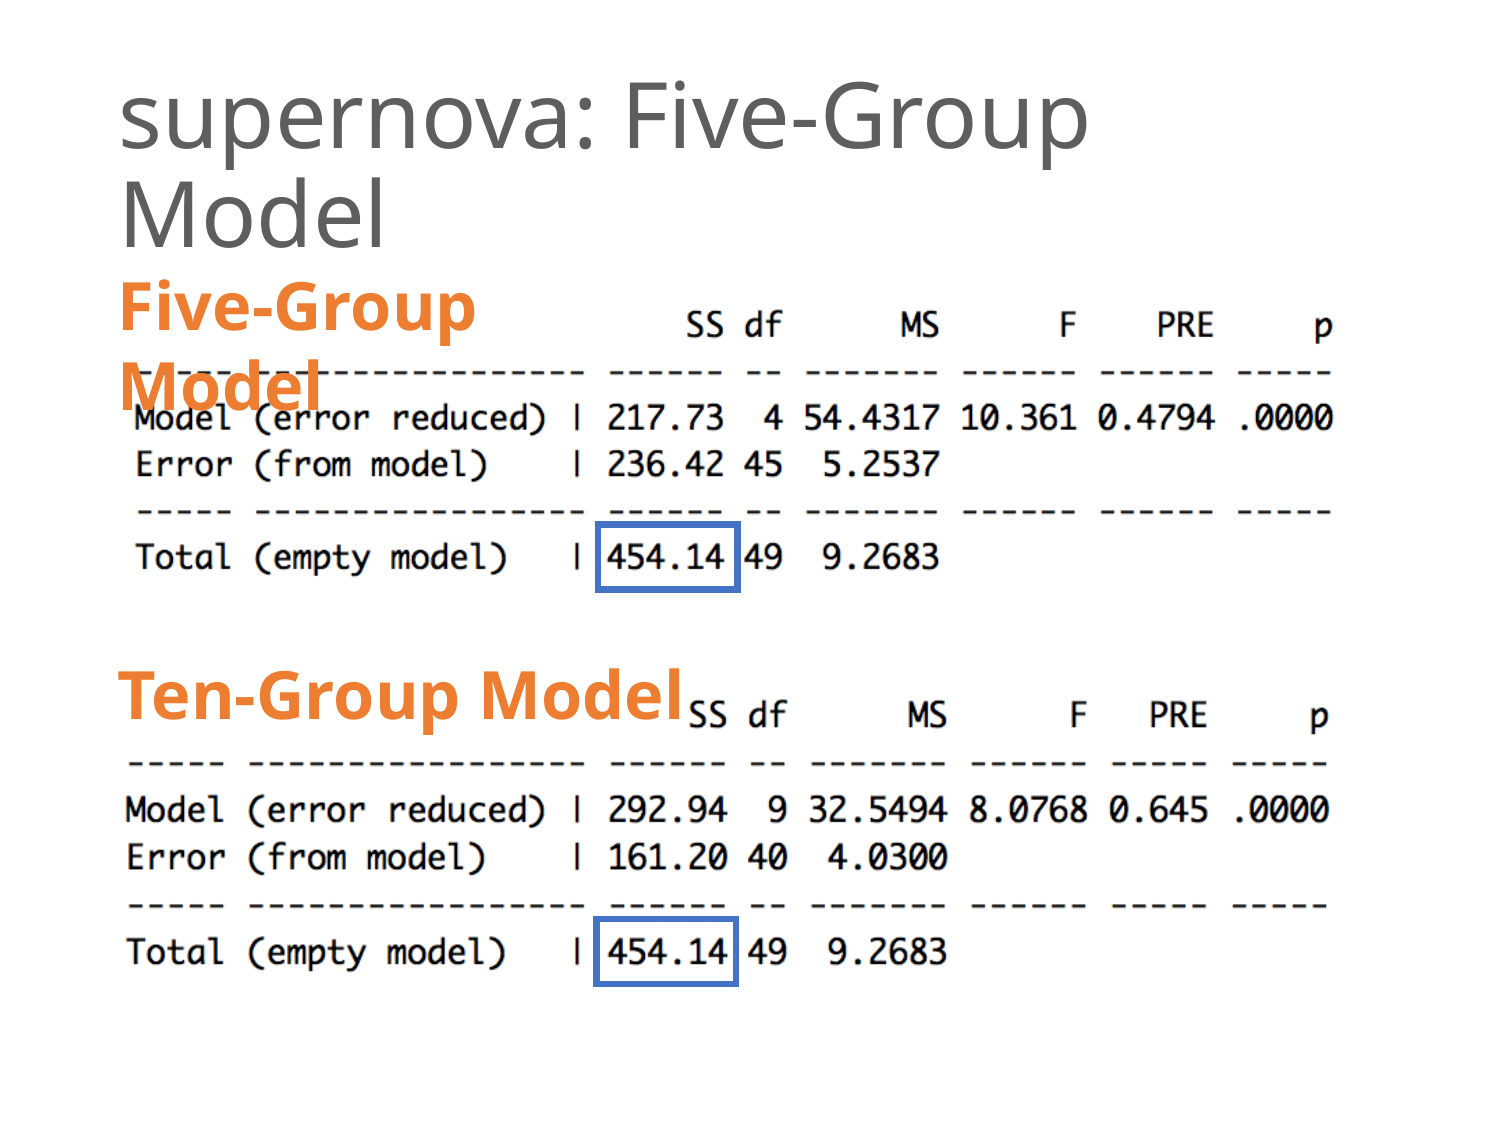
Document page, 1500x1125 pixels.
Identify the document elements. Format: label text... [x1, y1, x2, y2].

text_box Ten-Group Model [103, 645, 703, 741]
picture [112, 687, 1357, 989]
picture [116, 277, 1357, 591]
text_box Five-Group Model [103, 256, 703, 432]
title supernova: Five-Group Model [103, 59, 1397, 278]
